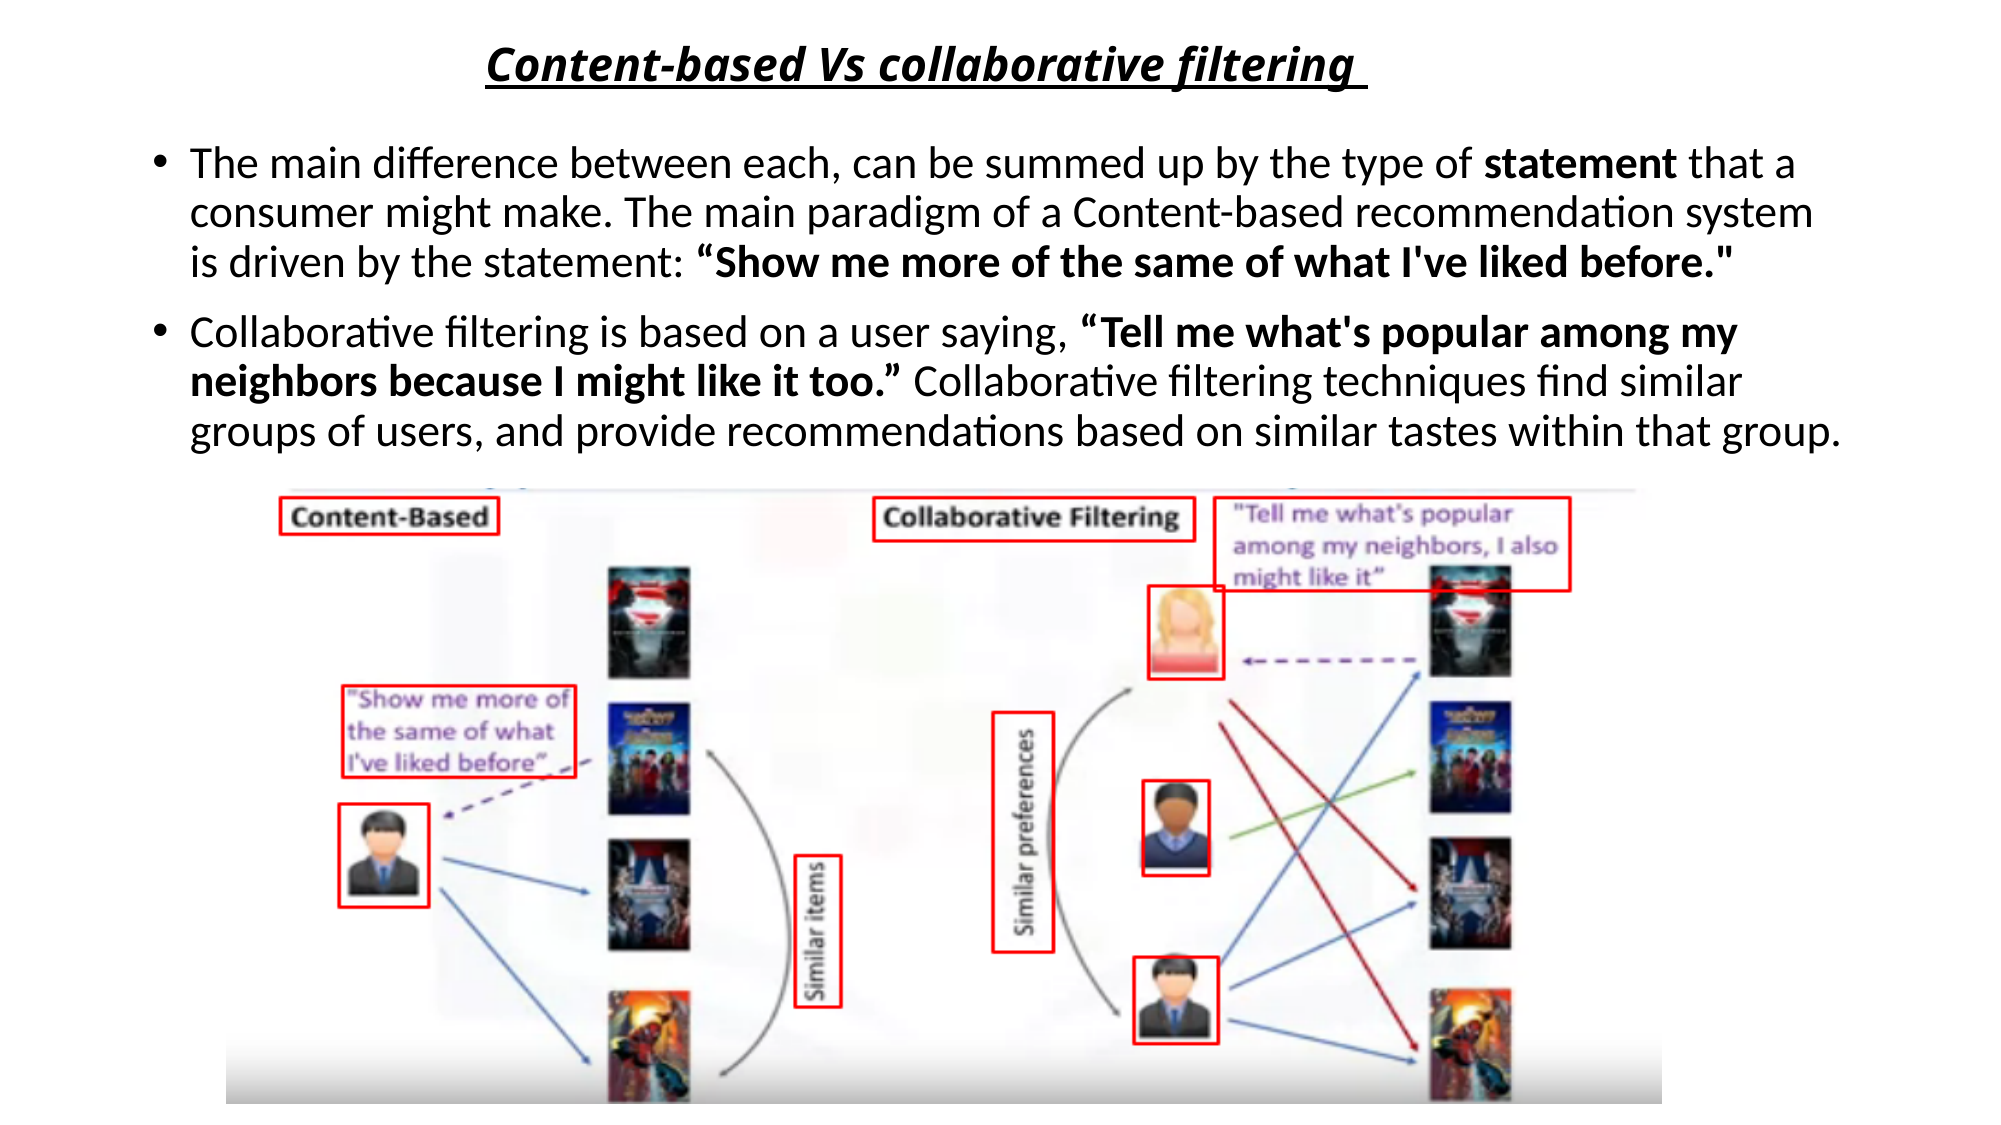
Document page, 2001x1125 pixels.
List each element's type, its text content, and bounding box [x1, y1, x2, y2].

list The main difference between each, can be summed up by the type of statement that a consumer might make. The main paradigm of a Content-based recommendation system is driven by the statement: “Show me more of the same of what I've liked before." Collaborative filtering is based on a user saying, “Tell me what's popular among my neighbors because I might like it too.” Collaborative filtering techniques find similar groups of users, and provide recommendations based on similar tastes within that group. [137, 131, 1863, 1014]
picture [226, 488, 1662, 1104]
title Content-based Vs collaborative filtering [470, 21, 1461, 112]
